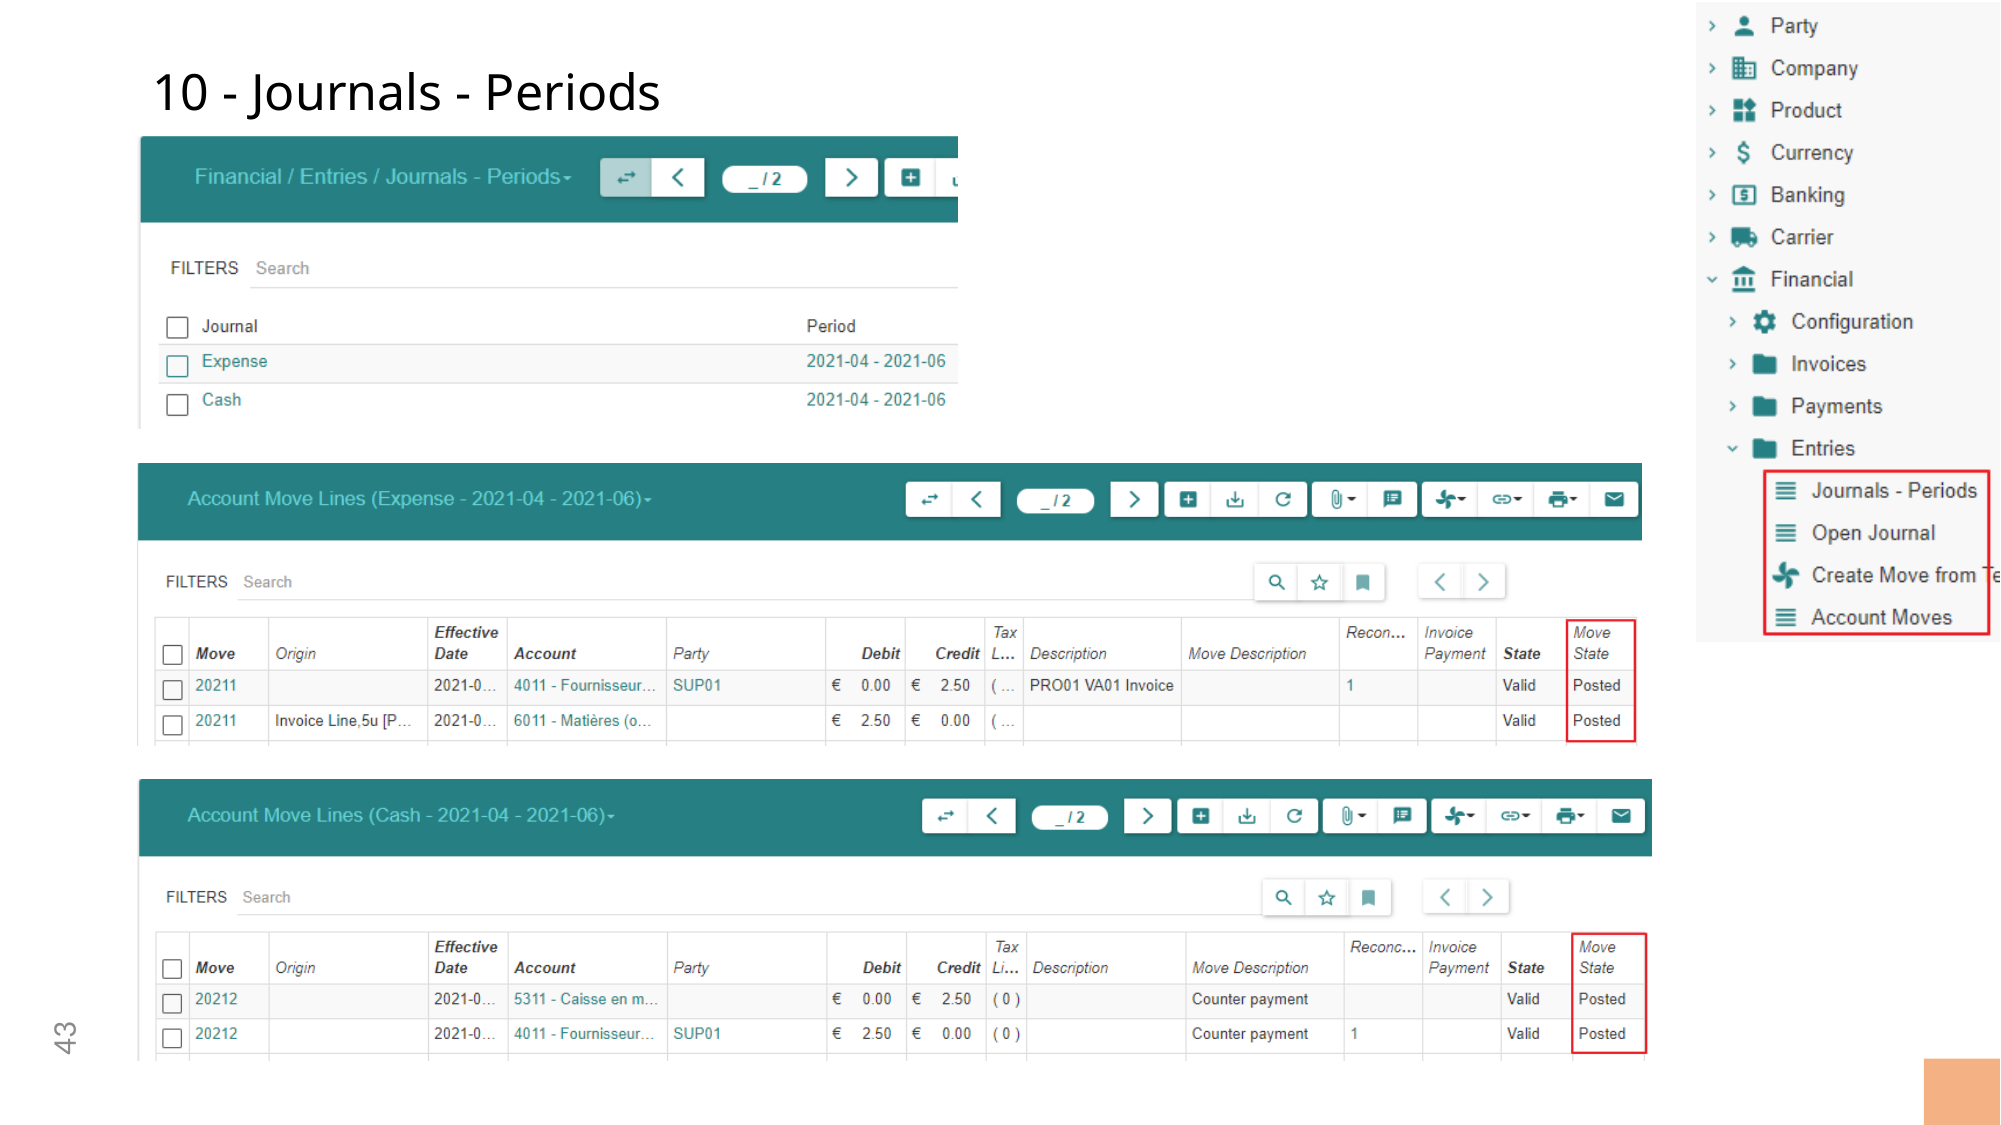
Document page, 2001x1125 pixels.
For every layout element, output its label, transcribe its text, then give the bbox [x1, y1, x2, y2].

title 10 - Journals - Periods [137, 59, 1696, 136]
slide_number 43 [32, 969, 93, 1108]
picture [137, 779, 1652, 1061]
picture [137, 463, 1642, 746]
picture [1696, 2, 2000, 642]
picture [137, 135, 959, 429]
text_box [1923, 1058, 2000, 1125]
